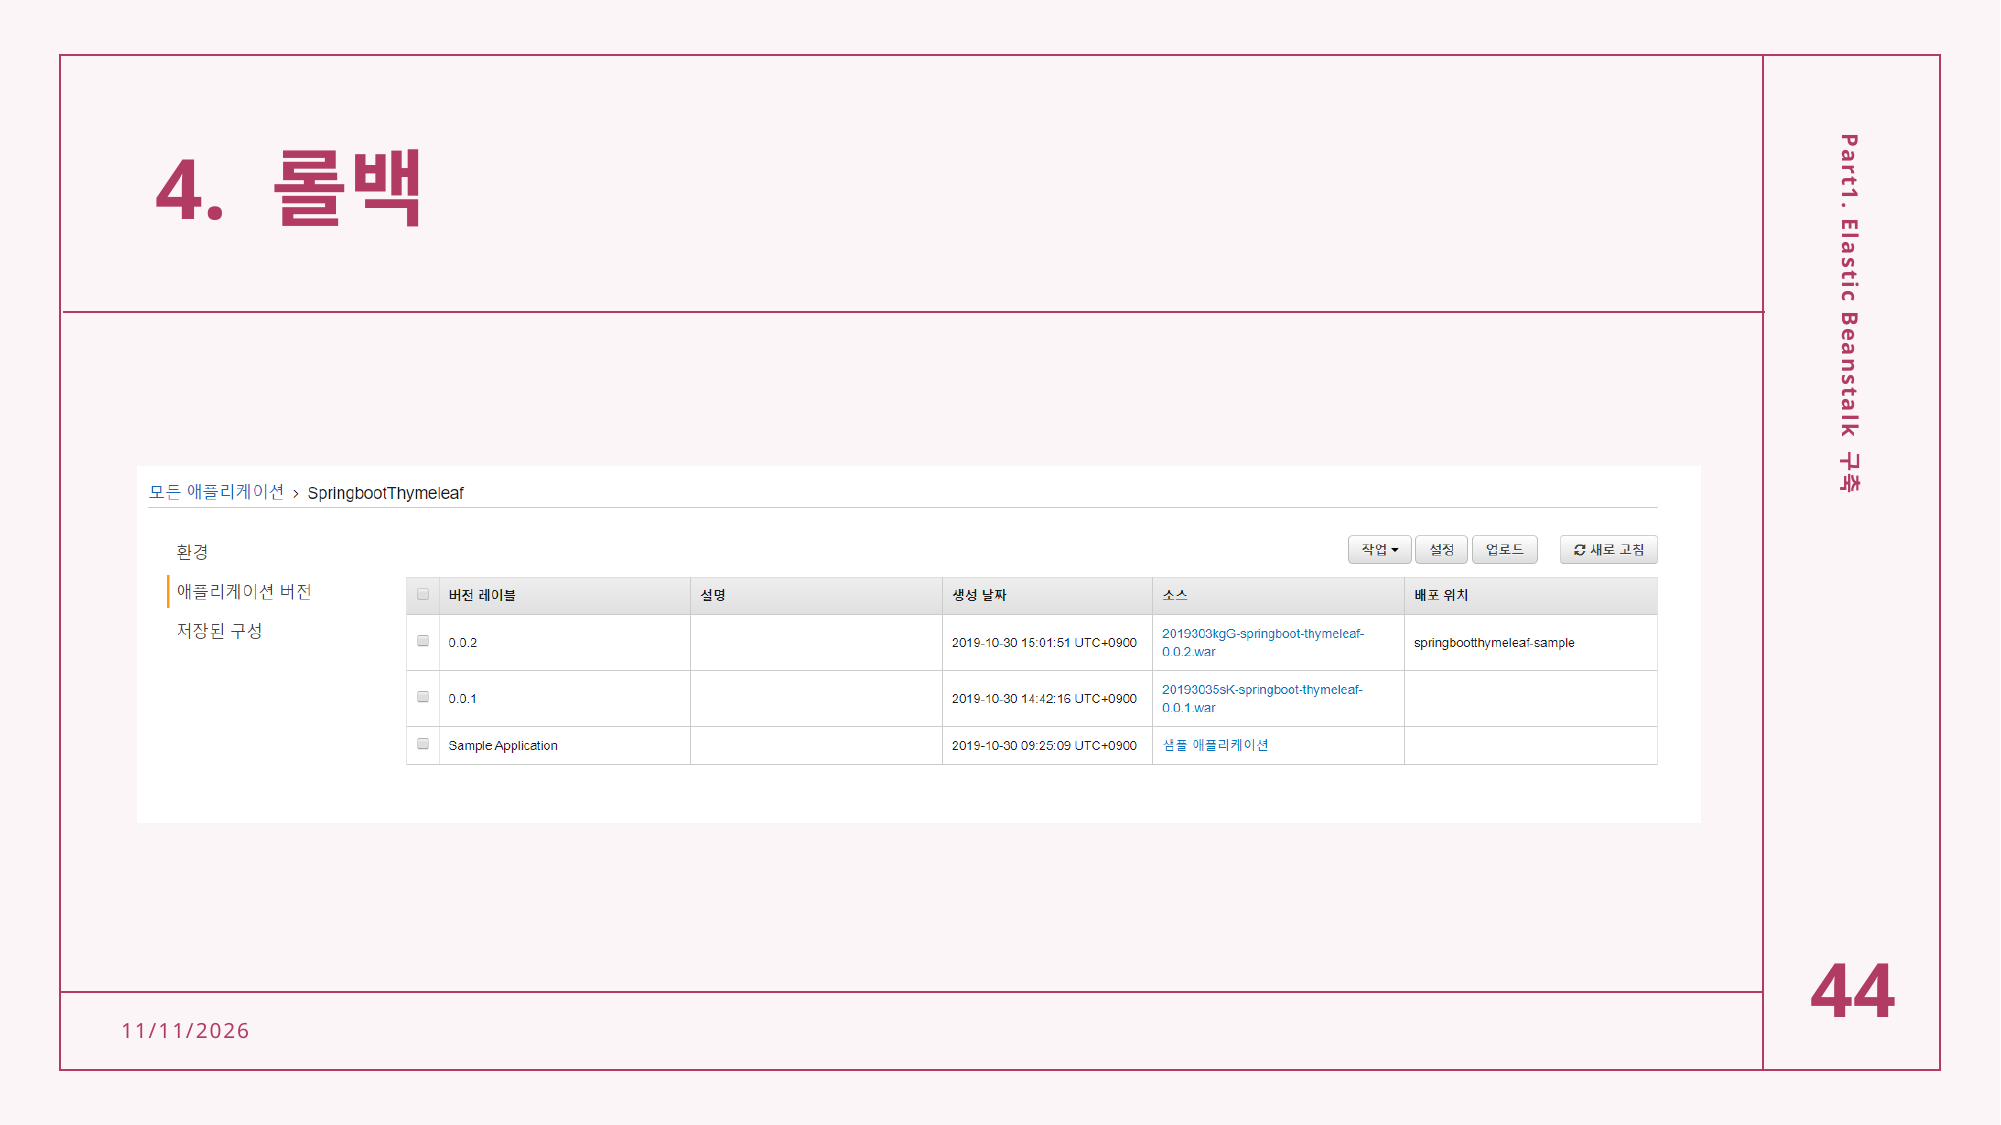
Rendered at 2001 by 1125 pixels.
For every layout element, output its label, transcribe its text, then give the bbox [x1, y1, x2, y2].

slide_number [103, 1007, 621, 1055]
title 4. 롤백 [137, 89, 1701, 294]
slide_number 44 [1775, 930, 1932, 1055]
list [137, 466, 1701, 823]
footer Part1. Elastic Beanstalk 구축 [1822, 115, 1883, 791]
